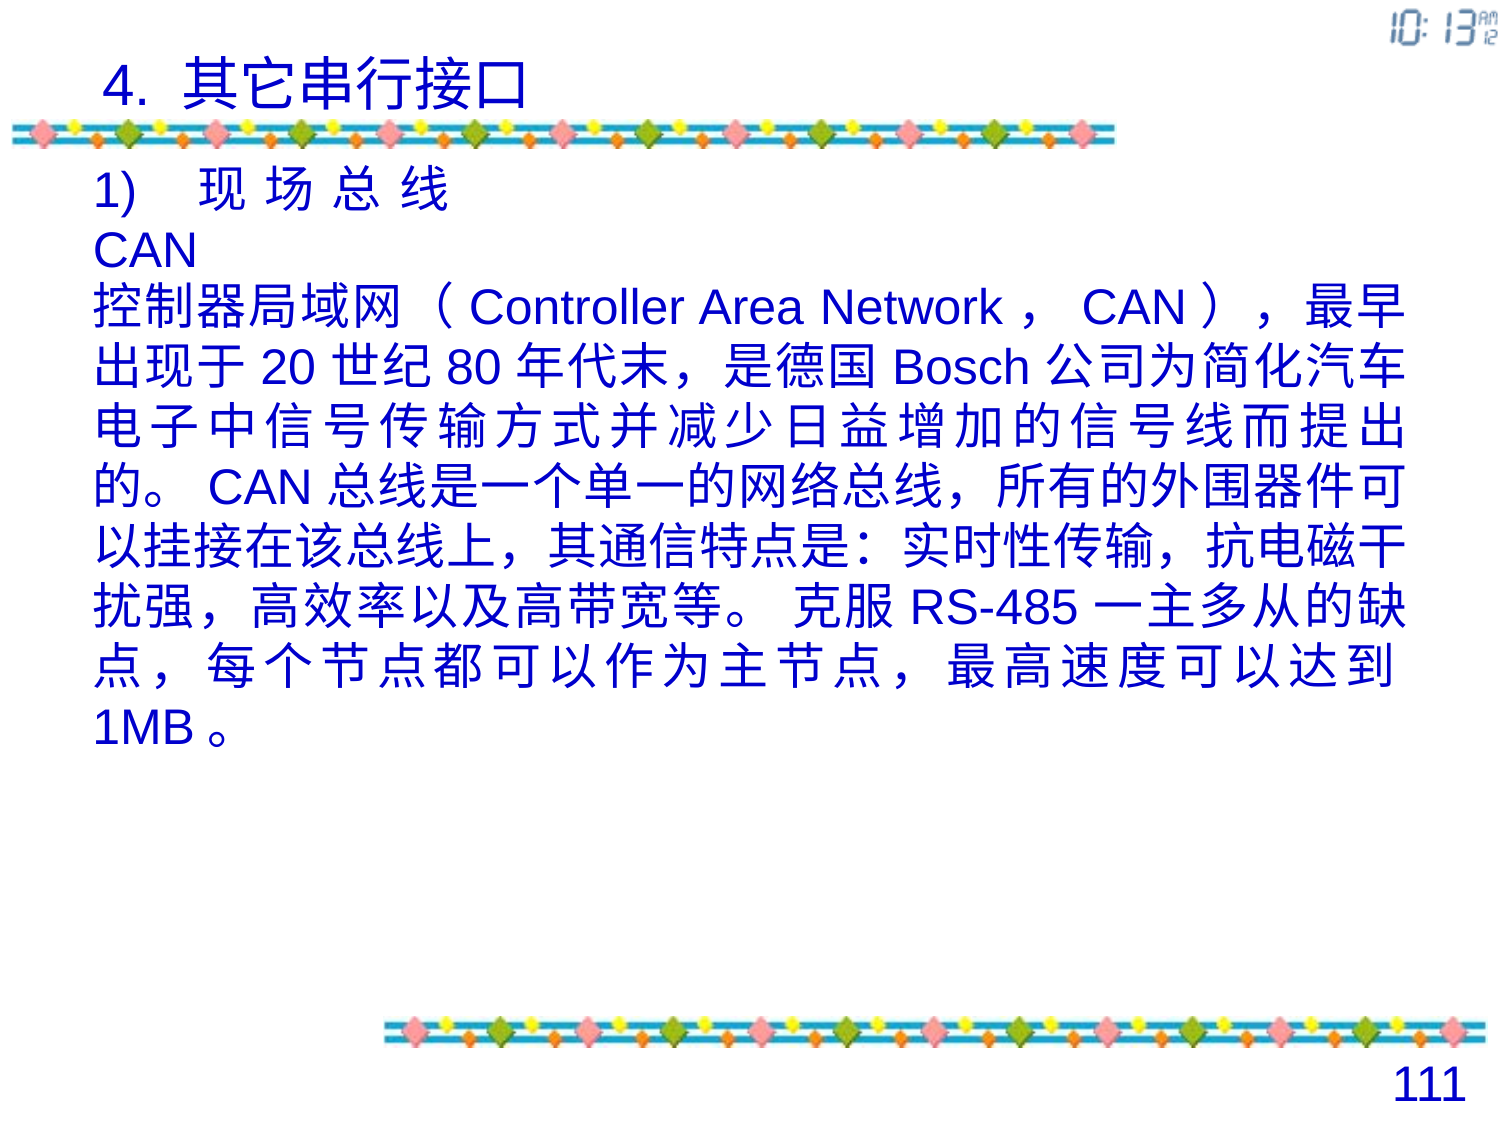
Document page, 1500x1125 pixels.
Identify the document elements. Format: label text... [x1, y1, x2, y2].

text_box 4. 其它串行接口 [87, 39, 551, 125]
picture [383, 1016, 1488, 1048]
text_box 控制器局域网（Controller Area Network，CAN），最早出现于20世纪80年代末，是德国Bosch公司为简化汽车电子中信号传输方式并减少日益增加的信号线而提出的。CAN总线是一个单一的网络总线，所有的外围器件可以挂接在该总线上，其通信特点是：实时性传输，抗电磁干扰强，高效率以及高带宽等。 克服RS-485一主多从的缺点，每个节点都可以作为主节点，最高速度可以达到1MB。 [77, 266, 1422, 762]
text_box 1) 现场总线CAN [78, 150, 476, 266]
picture [11, 119, 1117, 149]
picture [1371, 0, 1500, 56]
